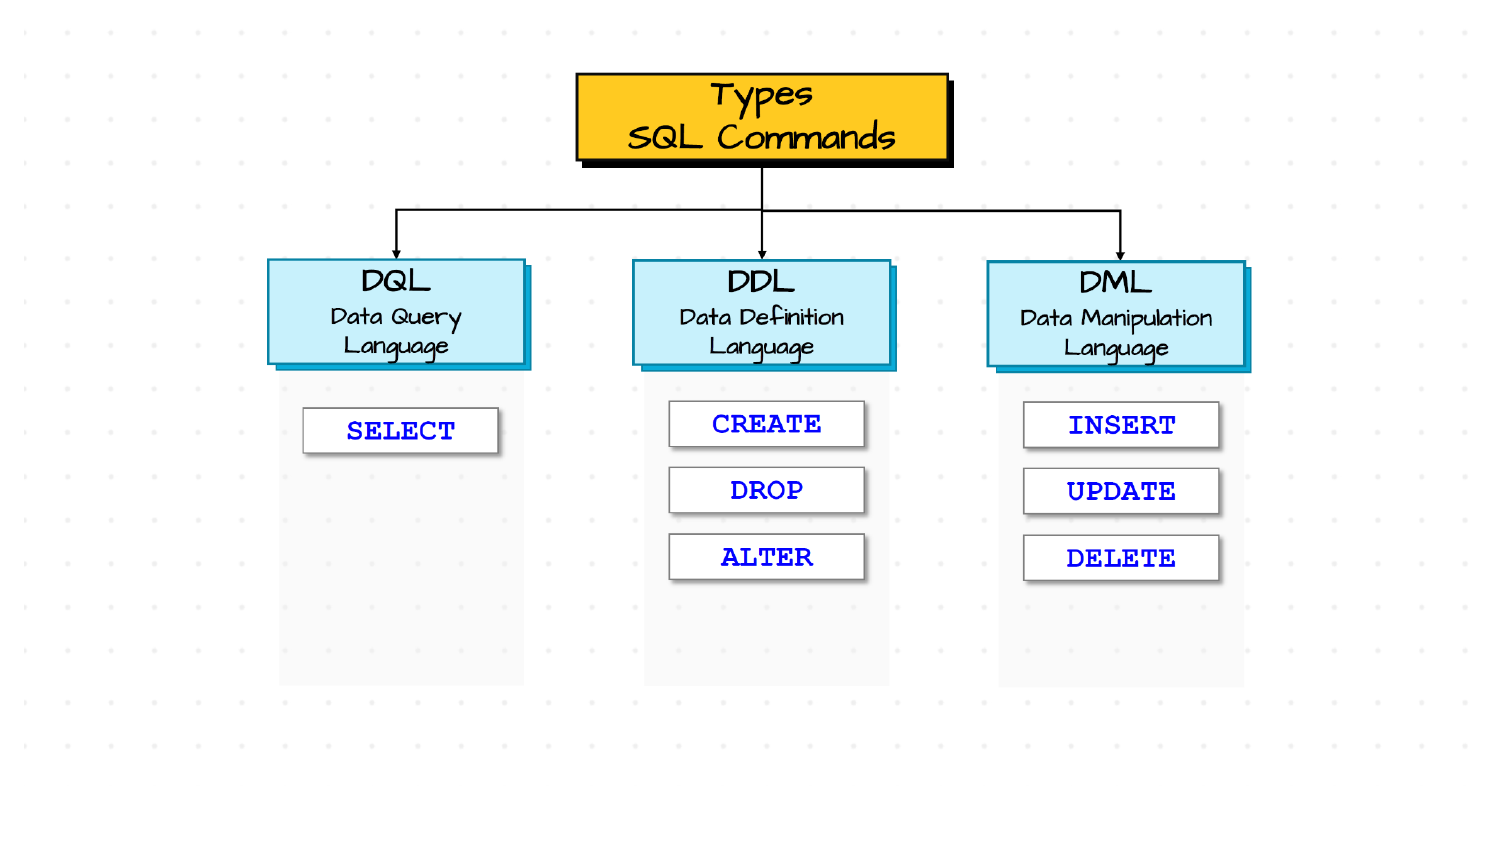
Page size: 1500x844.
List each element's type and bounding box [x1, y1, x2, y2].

picture [24, 24, 1476, 786]
